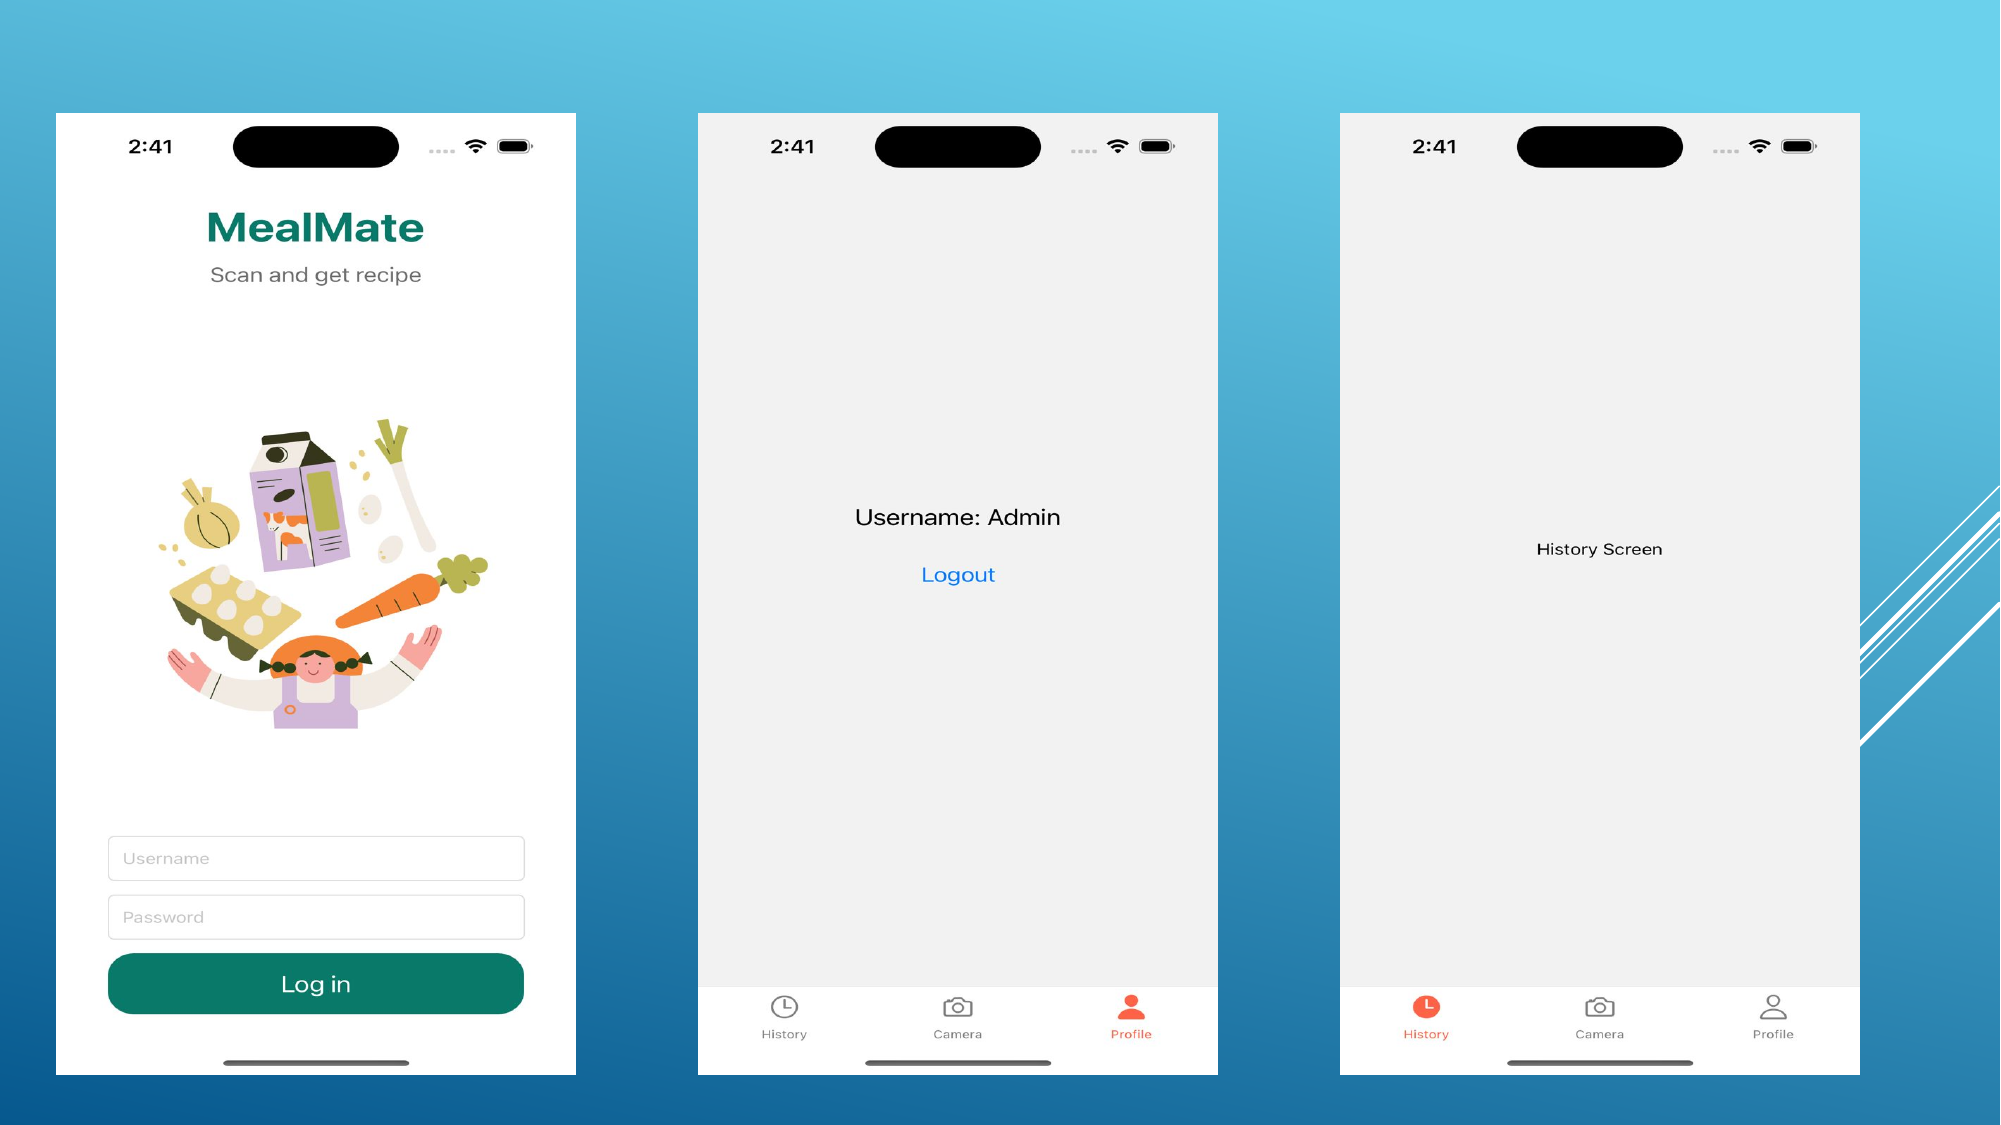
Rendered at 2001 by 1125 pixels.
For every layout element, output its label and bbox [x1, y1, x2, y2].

picture [698, 113, 1218, 1075]
picture [1340, 113, 1860, 1075]
picture [56, 113, 576, 1075]
